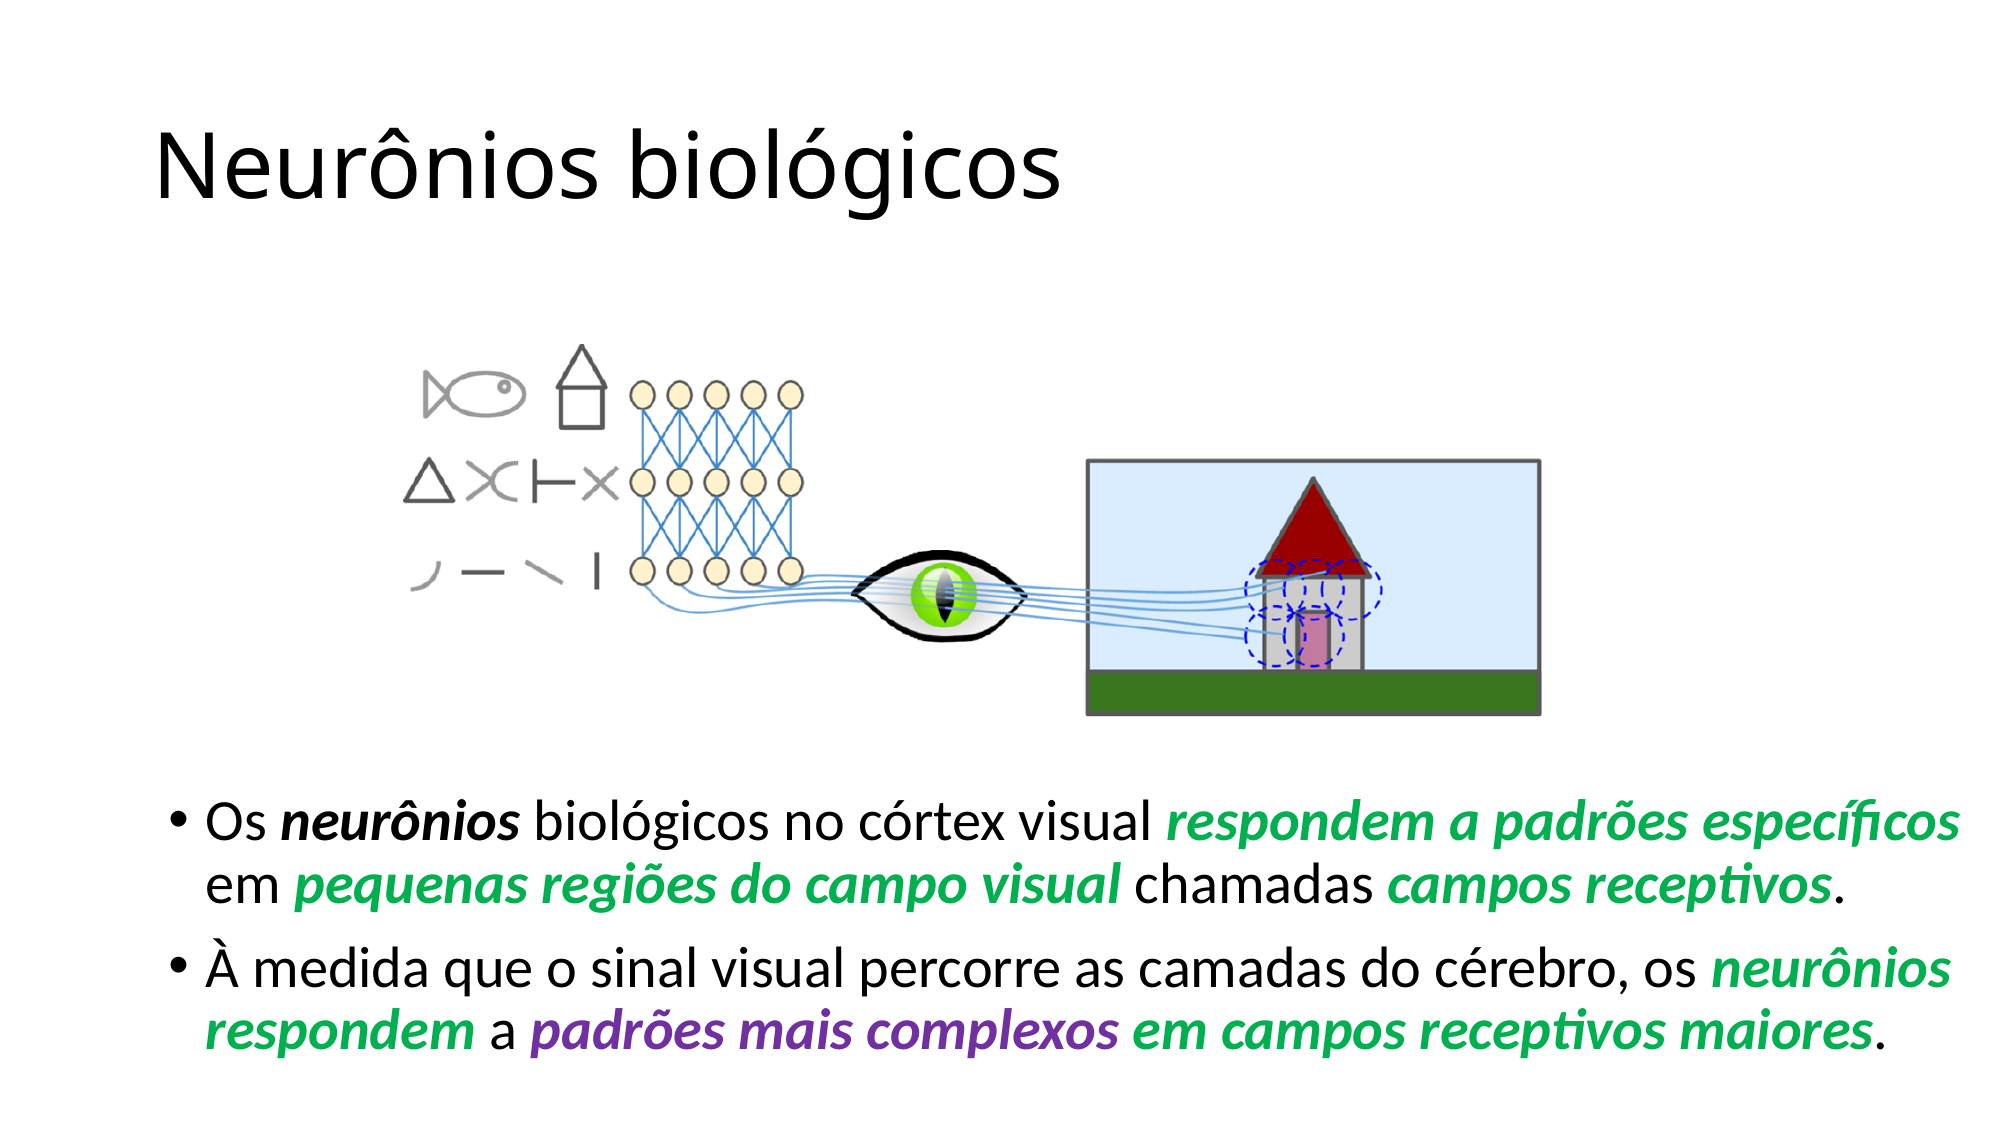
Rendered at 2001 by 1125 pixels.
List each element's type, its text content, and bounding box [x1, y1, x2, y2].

title Neurônios biológicos [137, 59, 1863, 278]
list Os neurônios biológicos no córtex visual respondem a padrões específicos em pequenas regiões do campo visual chamadas campos receptivos. À medida que o sinal visual percorre as camadas do cérebro, os neurônios respondem a padrões mais complexos em campos receptivos maiores. [153, 782, 1977, 1125]
picture [400, 342, 1545, 717]
